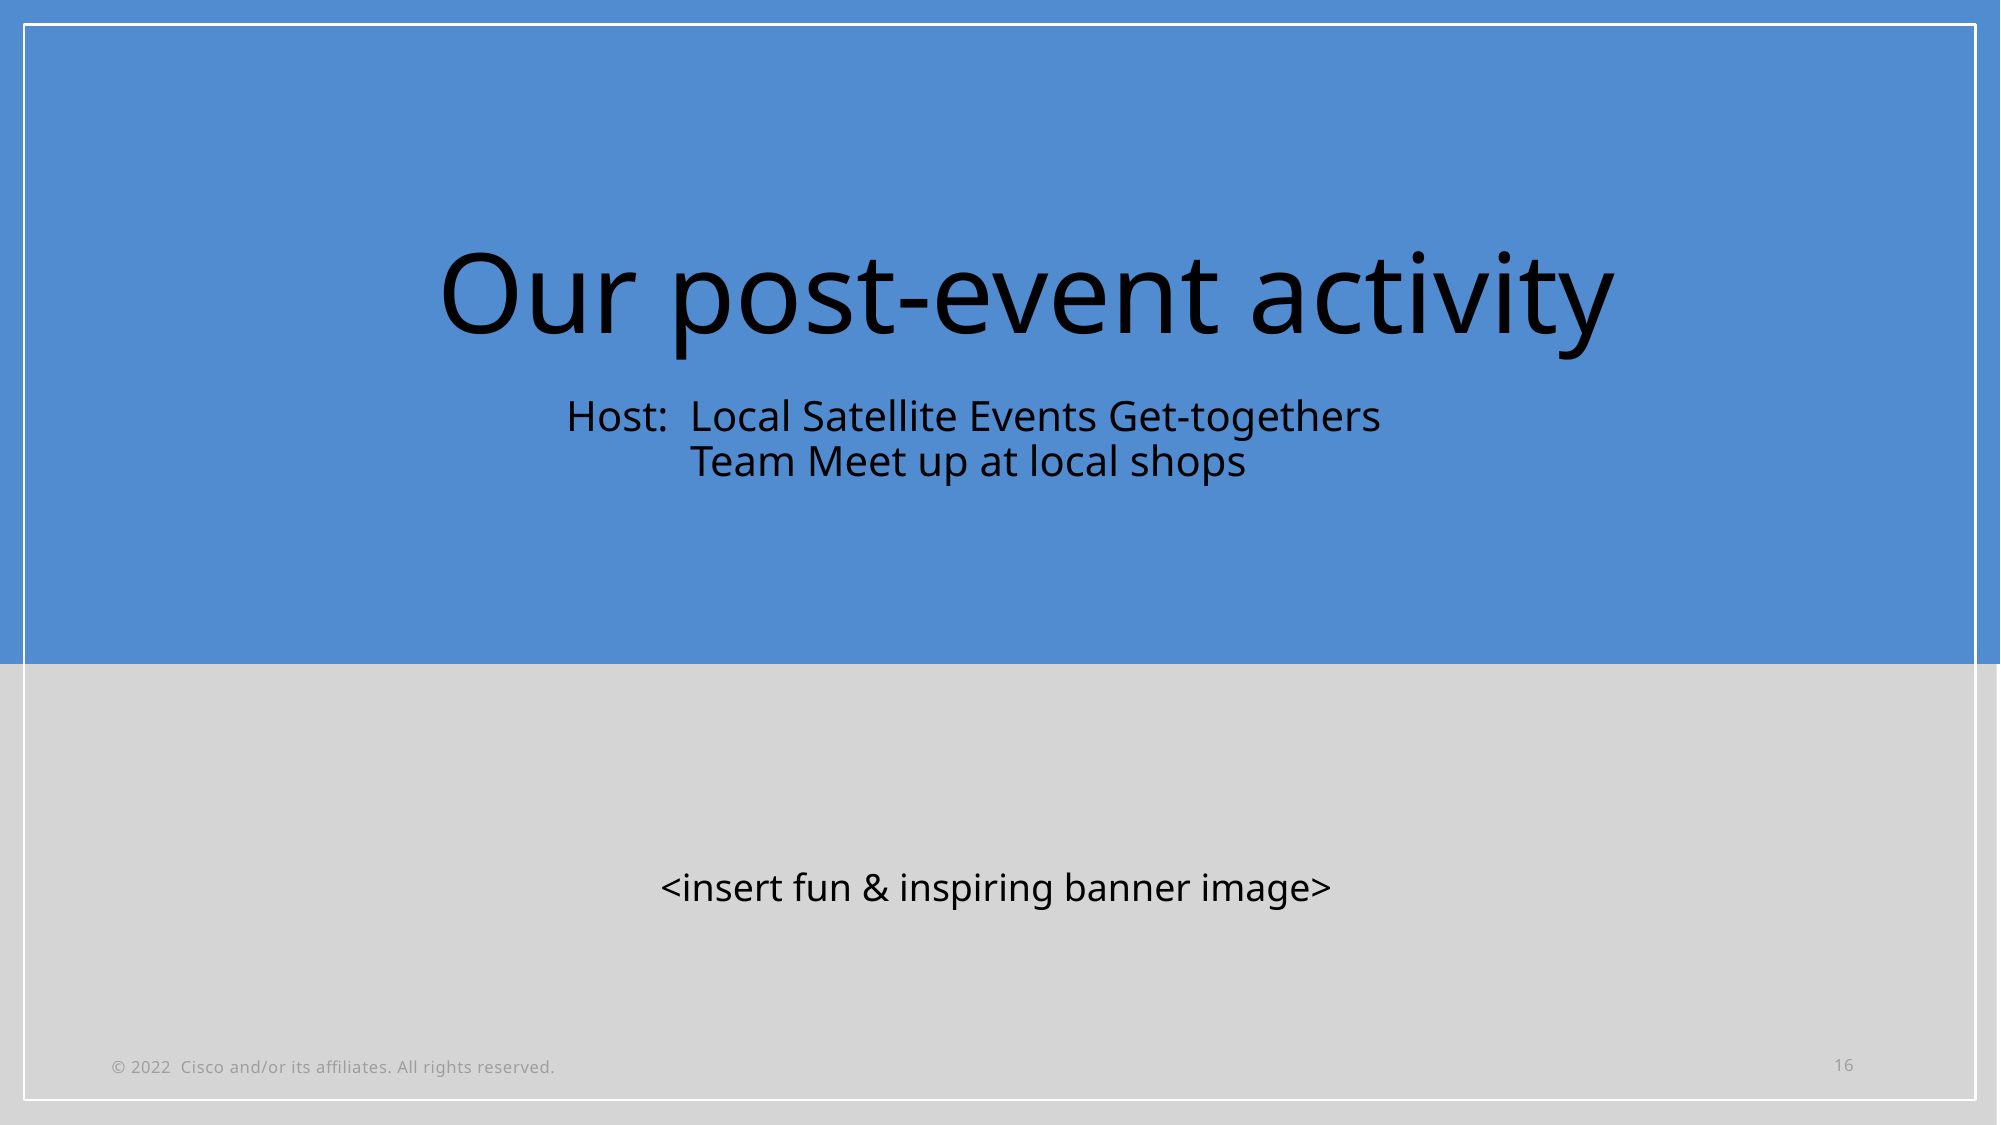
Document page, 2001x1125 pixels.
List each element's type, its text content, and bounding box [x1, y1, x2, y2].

text_box Host: Local Satellite Events Get-togethers Team Meet up at local shops [481, 388, 1467, 539]
text_box [0, 0, 2000, 664]
text_box <insert fun & inspiring banner image> [0, 664, 1999, 1125]
text_box [22, 22, 1978, 1102]
